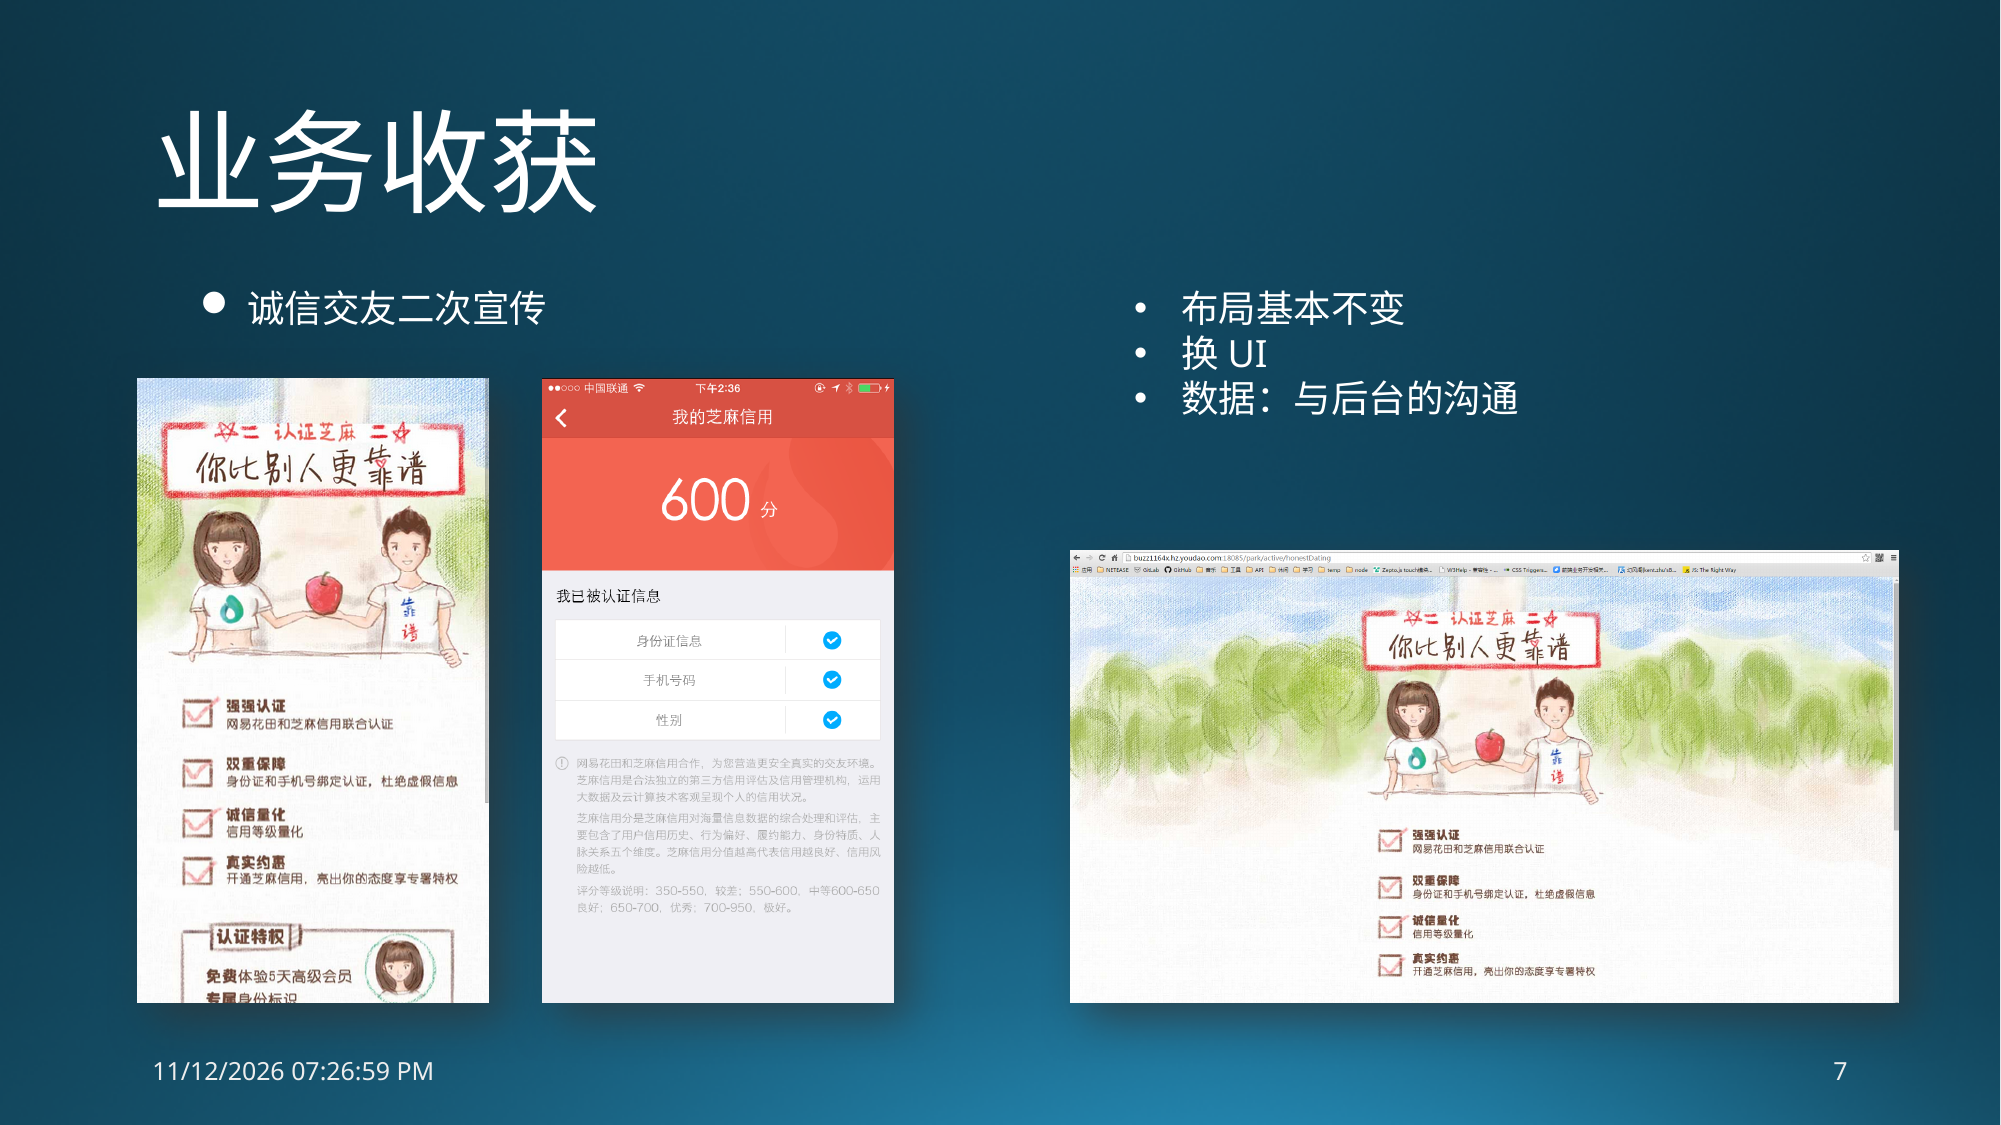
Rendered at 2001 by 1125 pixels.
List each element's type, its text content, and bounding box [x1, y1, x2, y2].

slide_number 7 [1412, 1051, 1863, 1103]
title 业务收获 [137, 59, 1863, 278]
picture [0, 0, 2001, 1125]
text_box 布局基本不变 换UI 数据：与后台的沟通 [1119, 277, 1850, 427]
text_box 诚信交友二次宣传 [185, 277, 588, 337]
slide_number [137, 1042, 588, 1103]
